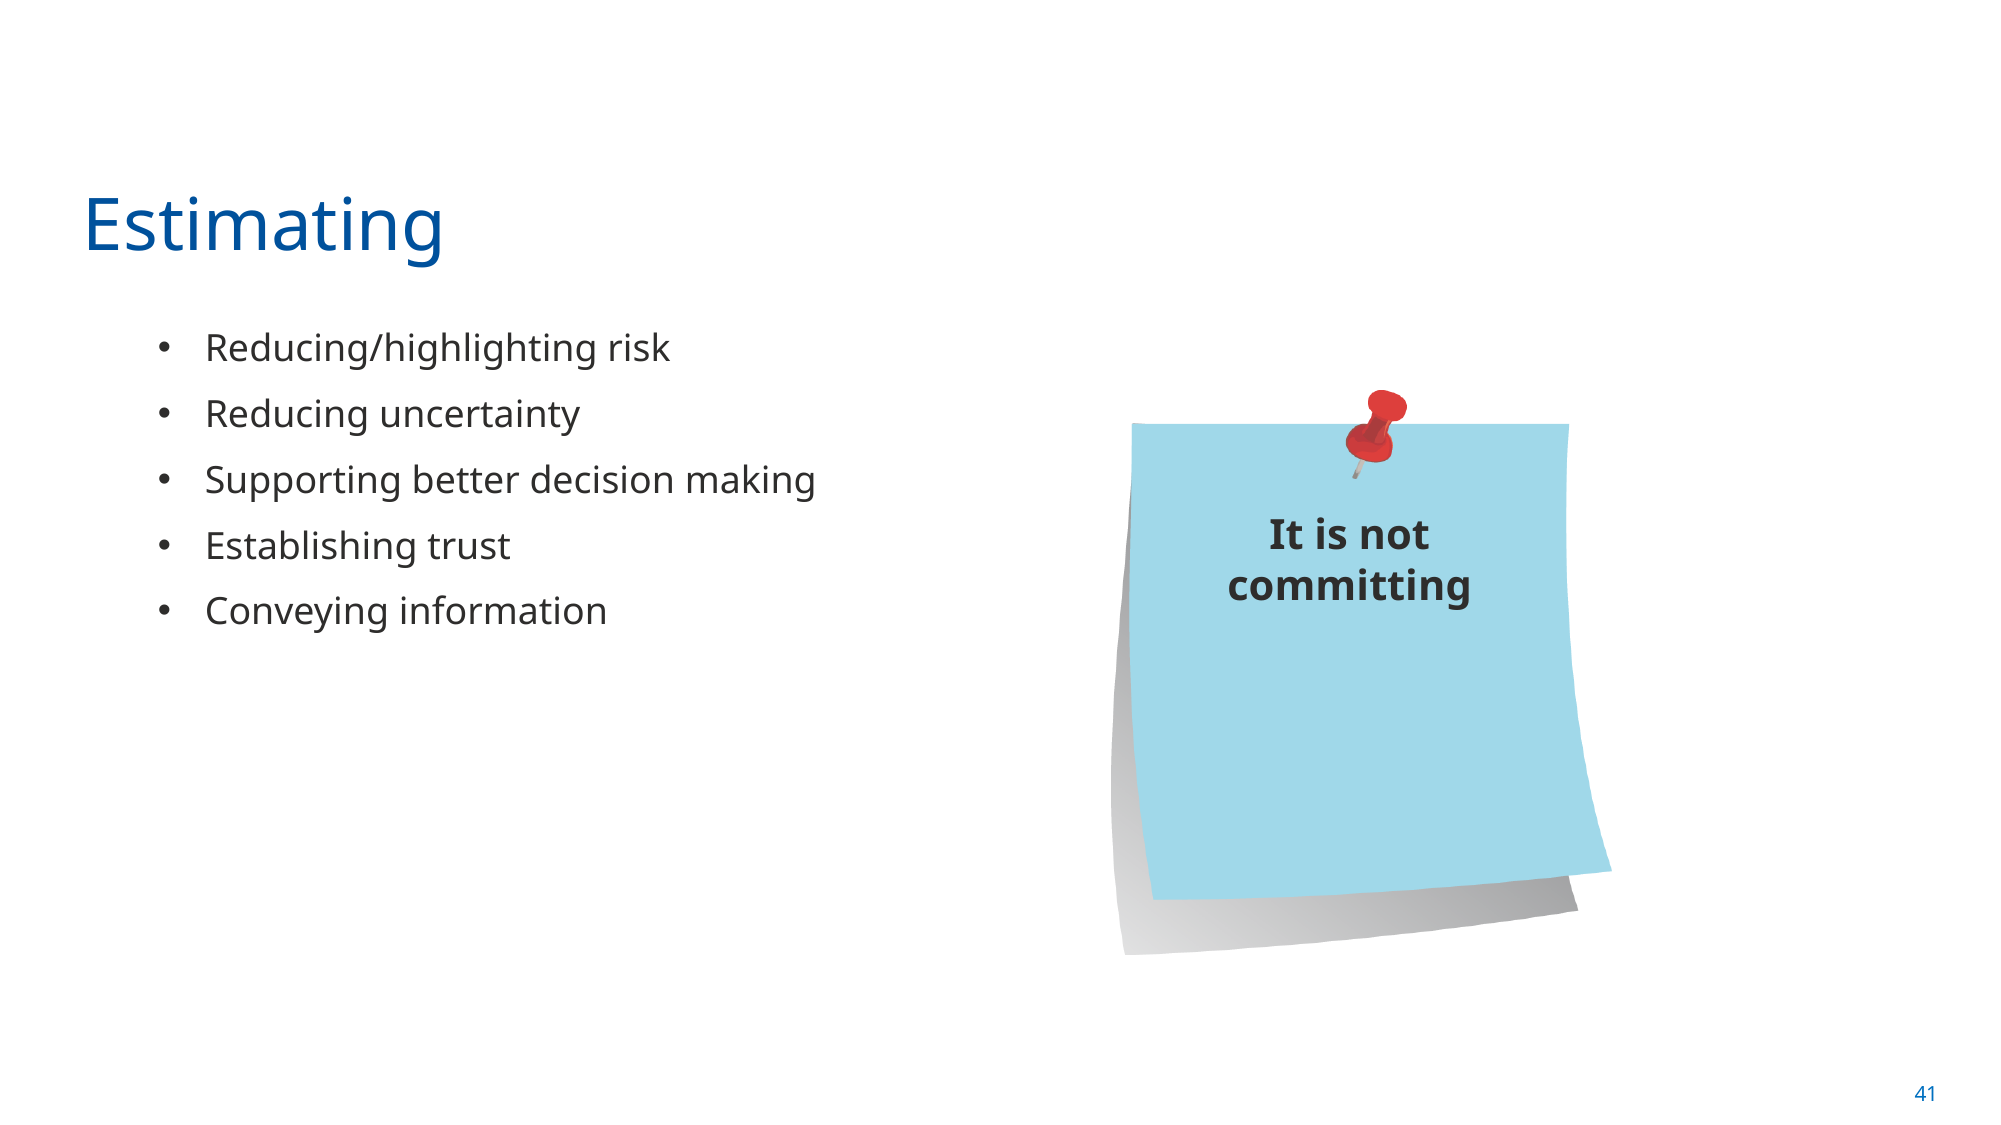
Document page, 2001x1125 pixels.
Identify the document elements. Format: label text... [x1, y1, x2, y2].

title Estimating [67, 170, 1565, 273]
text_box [1111, 390, 1612, 956]
list Reducing/highlighting risk Reducing uncertainty Supporting better decision making Establishing trust Conveying information [67, 316, 1939, 1063]
